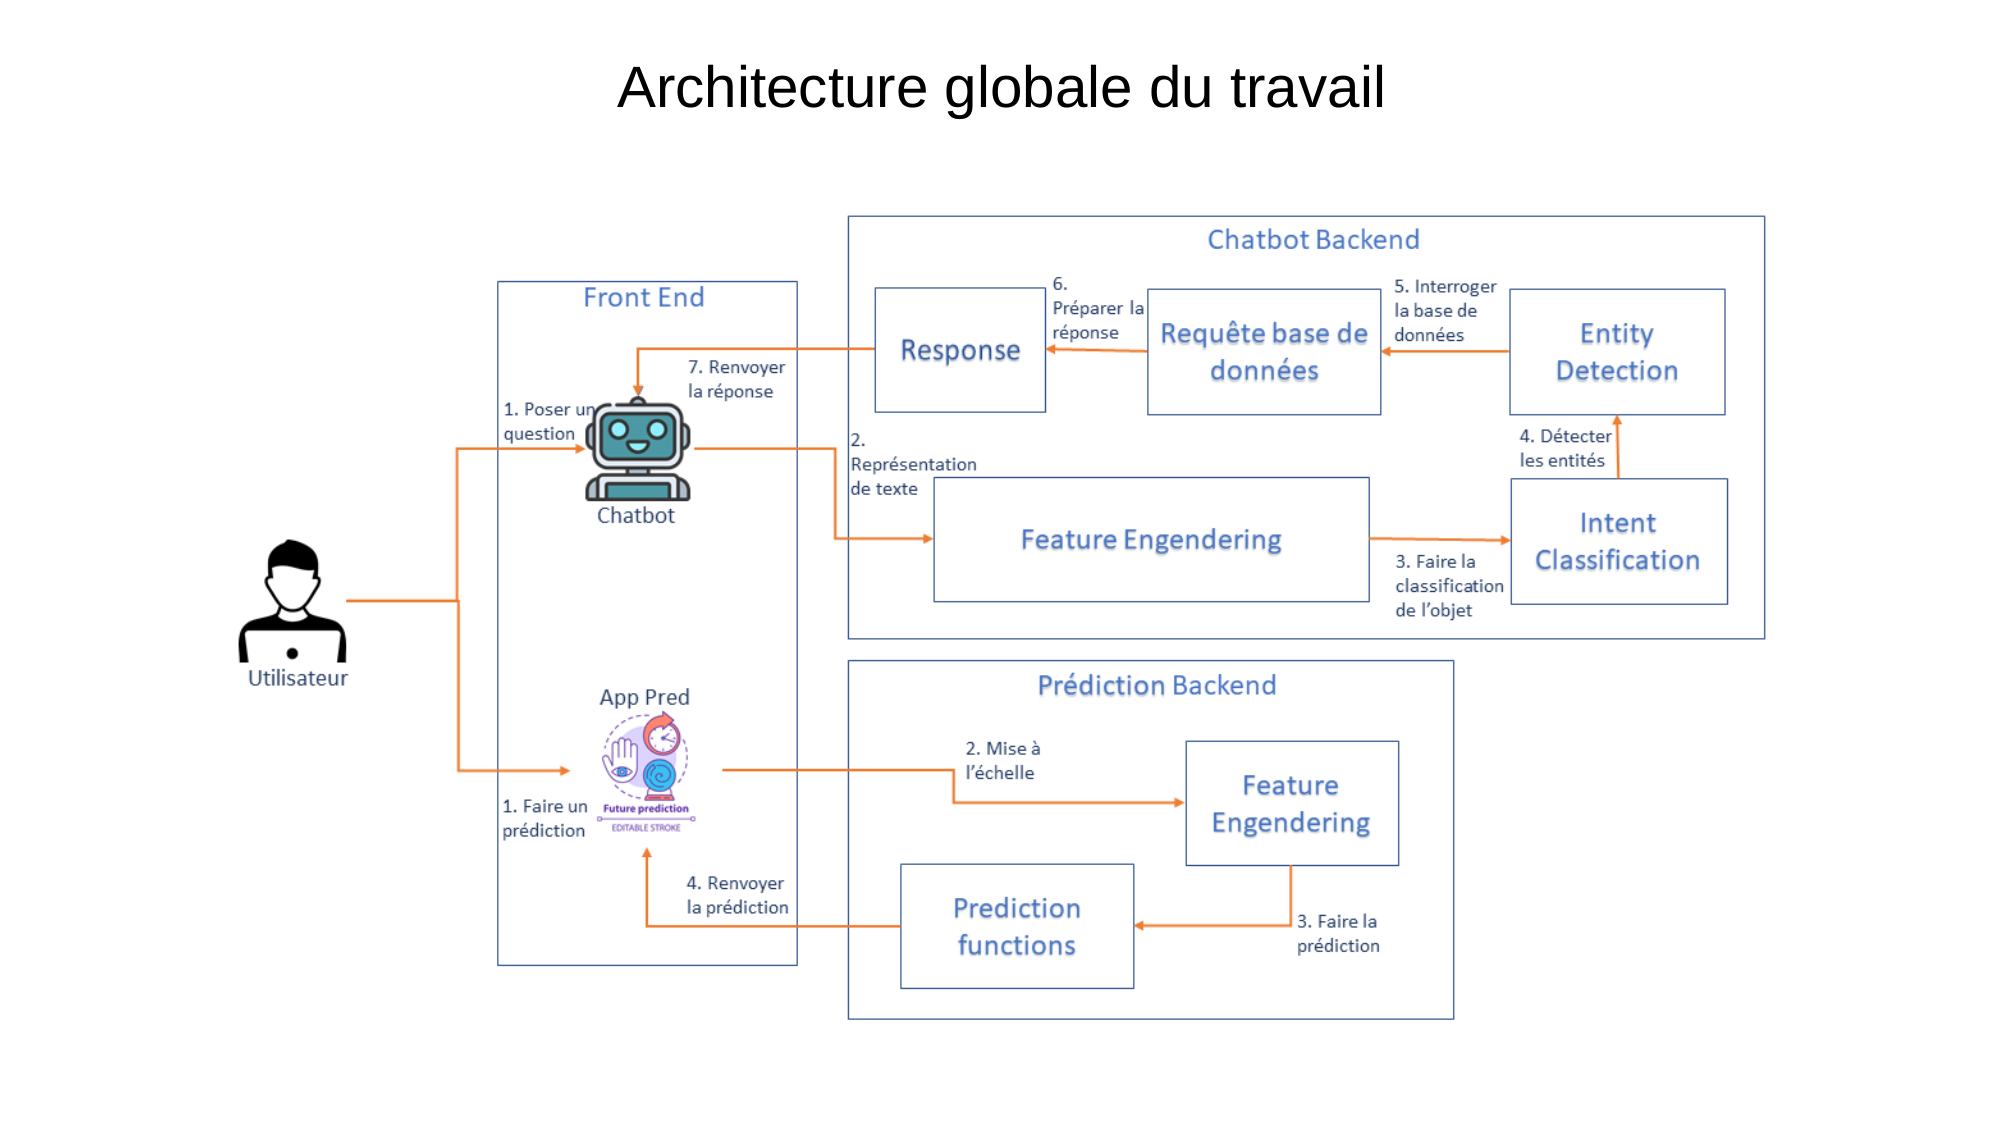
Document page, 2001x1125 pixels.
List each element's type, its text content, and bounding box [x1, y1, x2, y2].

text_box Architecture globale du travail [53, 50, 1952, 169]
picture [193, 153, 1832, 1075]
